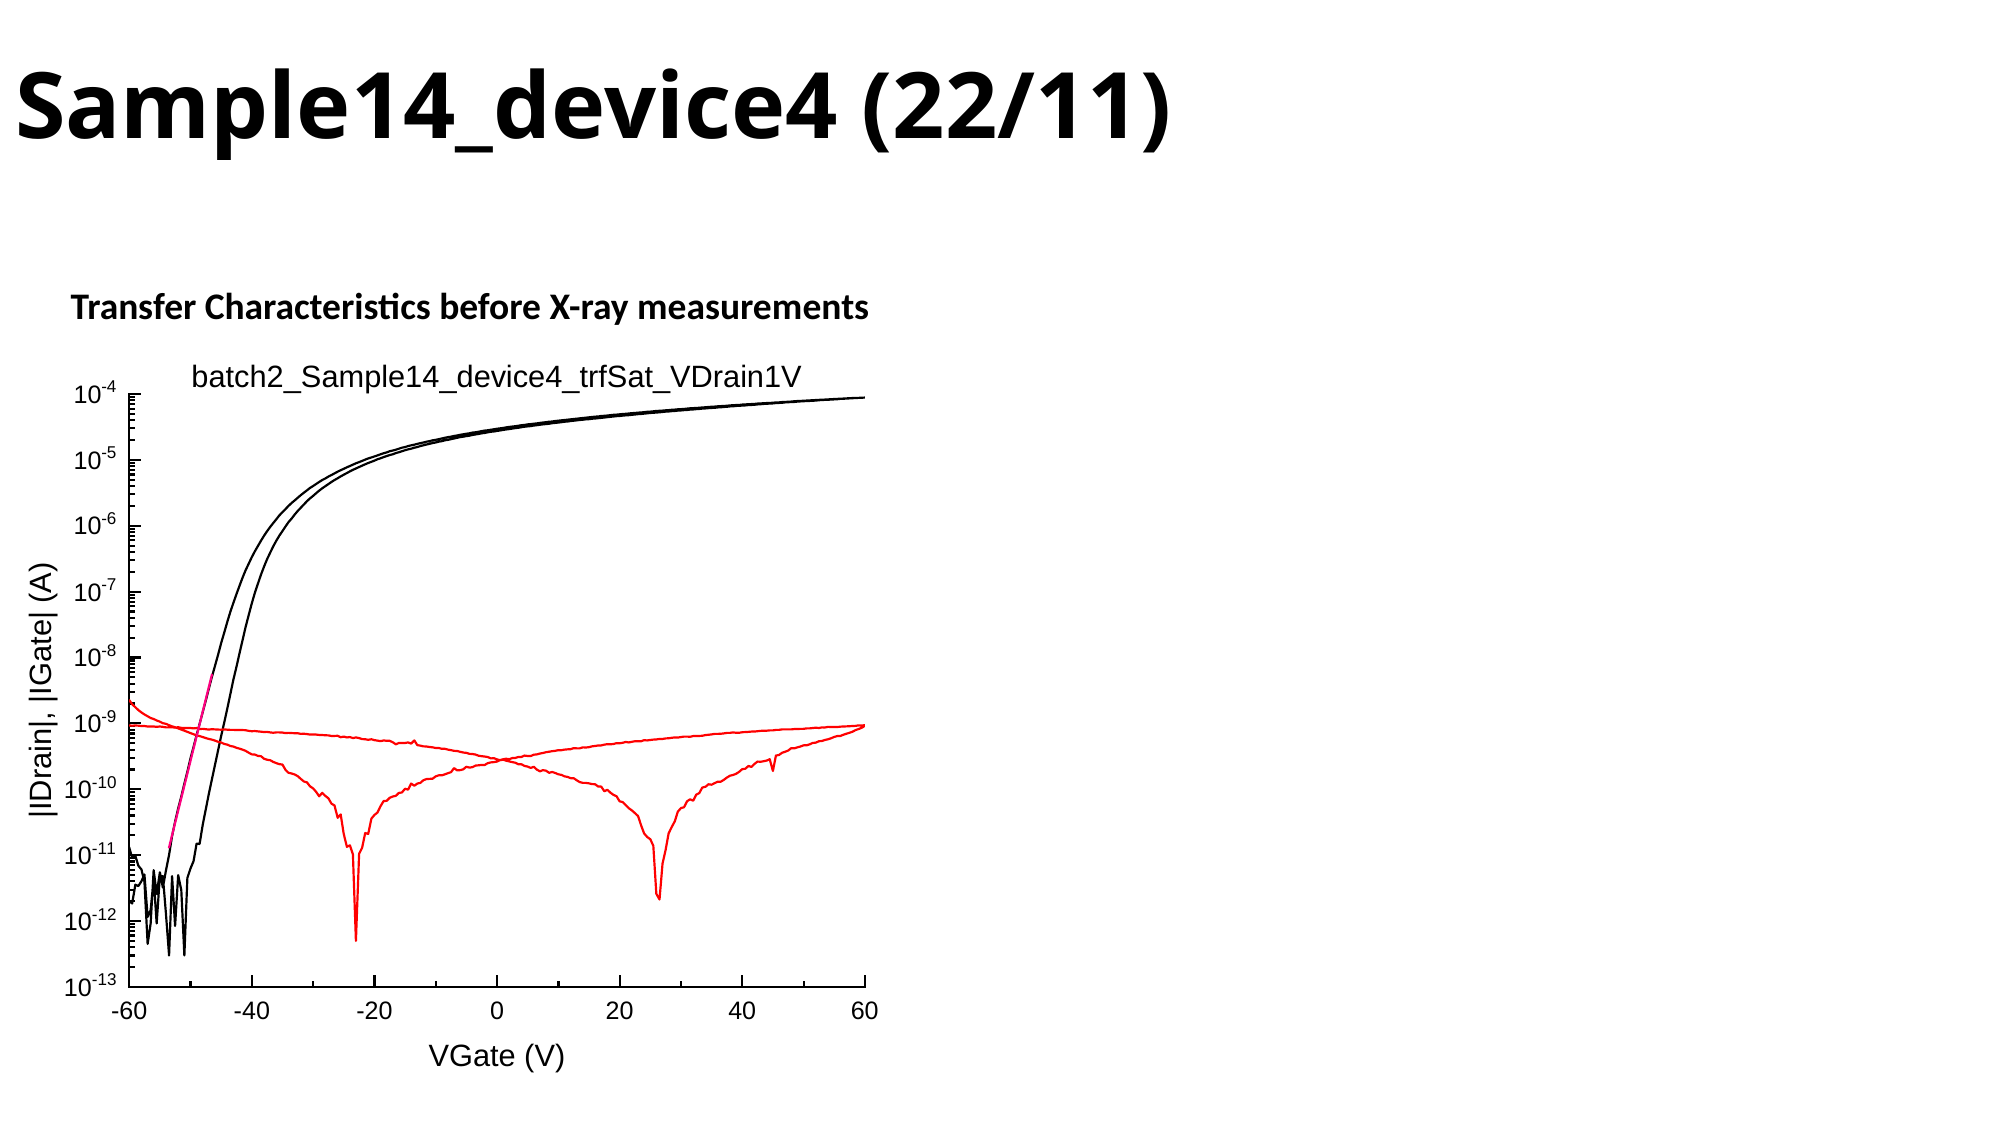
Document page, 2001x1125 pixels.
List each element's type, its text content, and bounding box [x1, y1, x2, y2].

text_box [0, 298, 1017, 1125]
title Sample14_device4 (22/11) [0, 0, 1725, 218]
